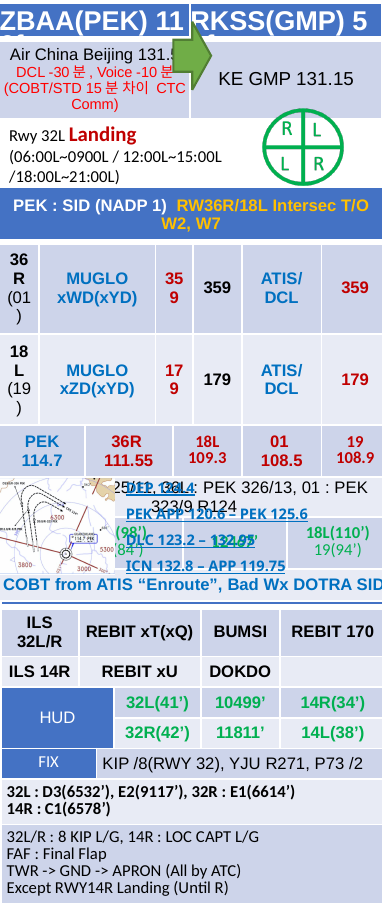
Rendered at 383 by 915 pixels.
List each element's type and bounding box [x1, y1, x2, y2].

table_cell [2, 688, 113, 748]
table_cell [322, 245, 382, 333]
table_cell [0, 575, 111, 600]
table_cell [322, 335, 382, 424]
table_cell [281, 610, 382, 656]
table_cell [202, 719, 279, 748]
table_cell [322, 426, 382, 476]
table_cell [0, 42, 189, 113]
table_cell [202, 610, 279, 656]
table_cell [115, 688, 200, 717]
table_cell [243, 335, 321, 424]
picture [0, 478, 116, 575]
text_box [111, 463, 323, 607]
table_cell [156, 335, 192, 424]
table_cell [2, 610, 78, 656]
table_cell [80, 657, 200, 686]
table_cell [191, 42, 381, 118]
table_cell [202, 657, 279, 686]
table_cell [281, 657, 382, 686]
table_cell [80, 610, 200, 656]
table_cell [281, 688, 382, 717]
table_cell [115, 719, 200, 748]
table_cell [0, 245, 38, 333]
table_cell [86, 426, 172, 476]
table_cell [243, 245, 321, 333]
table_cell [0, 335, 38, 424]
table_cell [40, 335, 155, 424]
table_cell [2, 749, 96, 778]
table_cell [194, 335, 241, 424]
table_cell [243, 426, 321, 463]
table_cell [0, 426, 84, 476]
table_cell [174, 426, 241, 463]
table_cell [323, 570, 382, 600]
table_header [0, 4, 189, 36]
table_cell [156, 245, 192, 333]
table_cell [281, 719, 382, 748]
picture [262, 108, 344, 190]
table_cell [2, 657, 78, 686]
table_cell [323, 478, 382, 516]
table_cell [323, 518, 382, 568]
table_cell [40, 245, 155, 333]
table_cell [202, 688, 279, 717]
text_box [173, 21, 212, 90]
table_cell [2, 825, 382, 903]
text_box [0, 113, 262, 186]
table_cell [194, 245, 241, 333]
table_cell [2, 780, 382, 824]
table_header [191, 4, 381, 36]
table_cell [97, 749, 382, 778]
table_header [0, 188, 382, 239]
